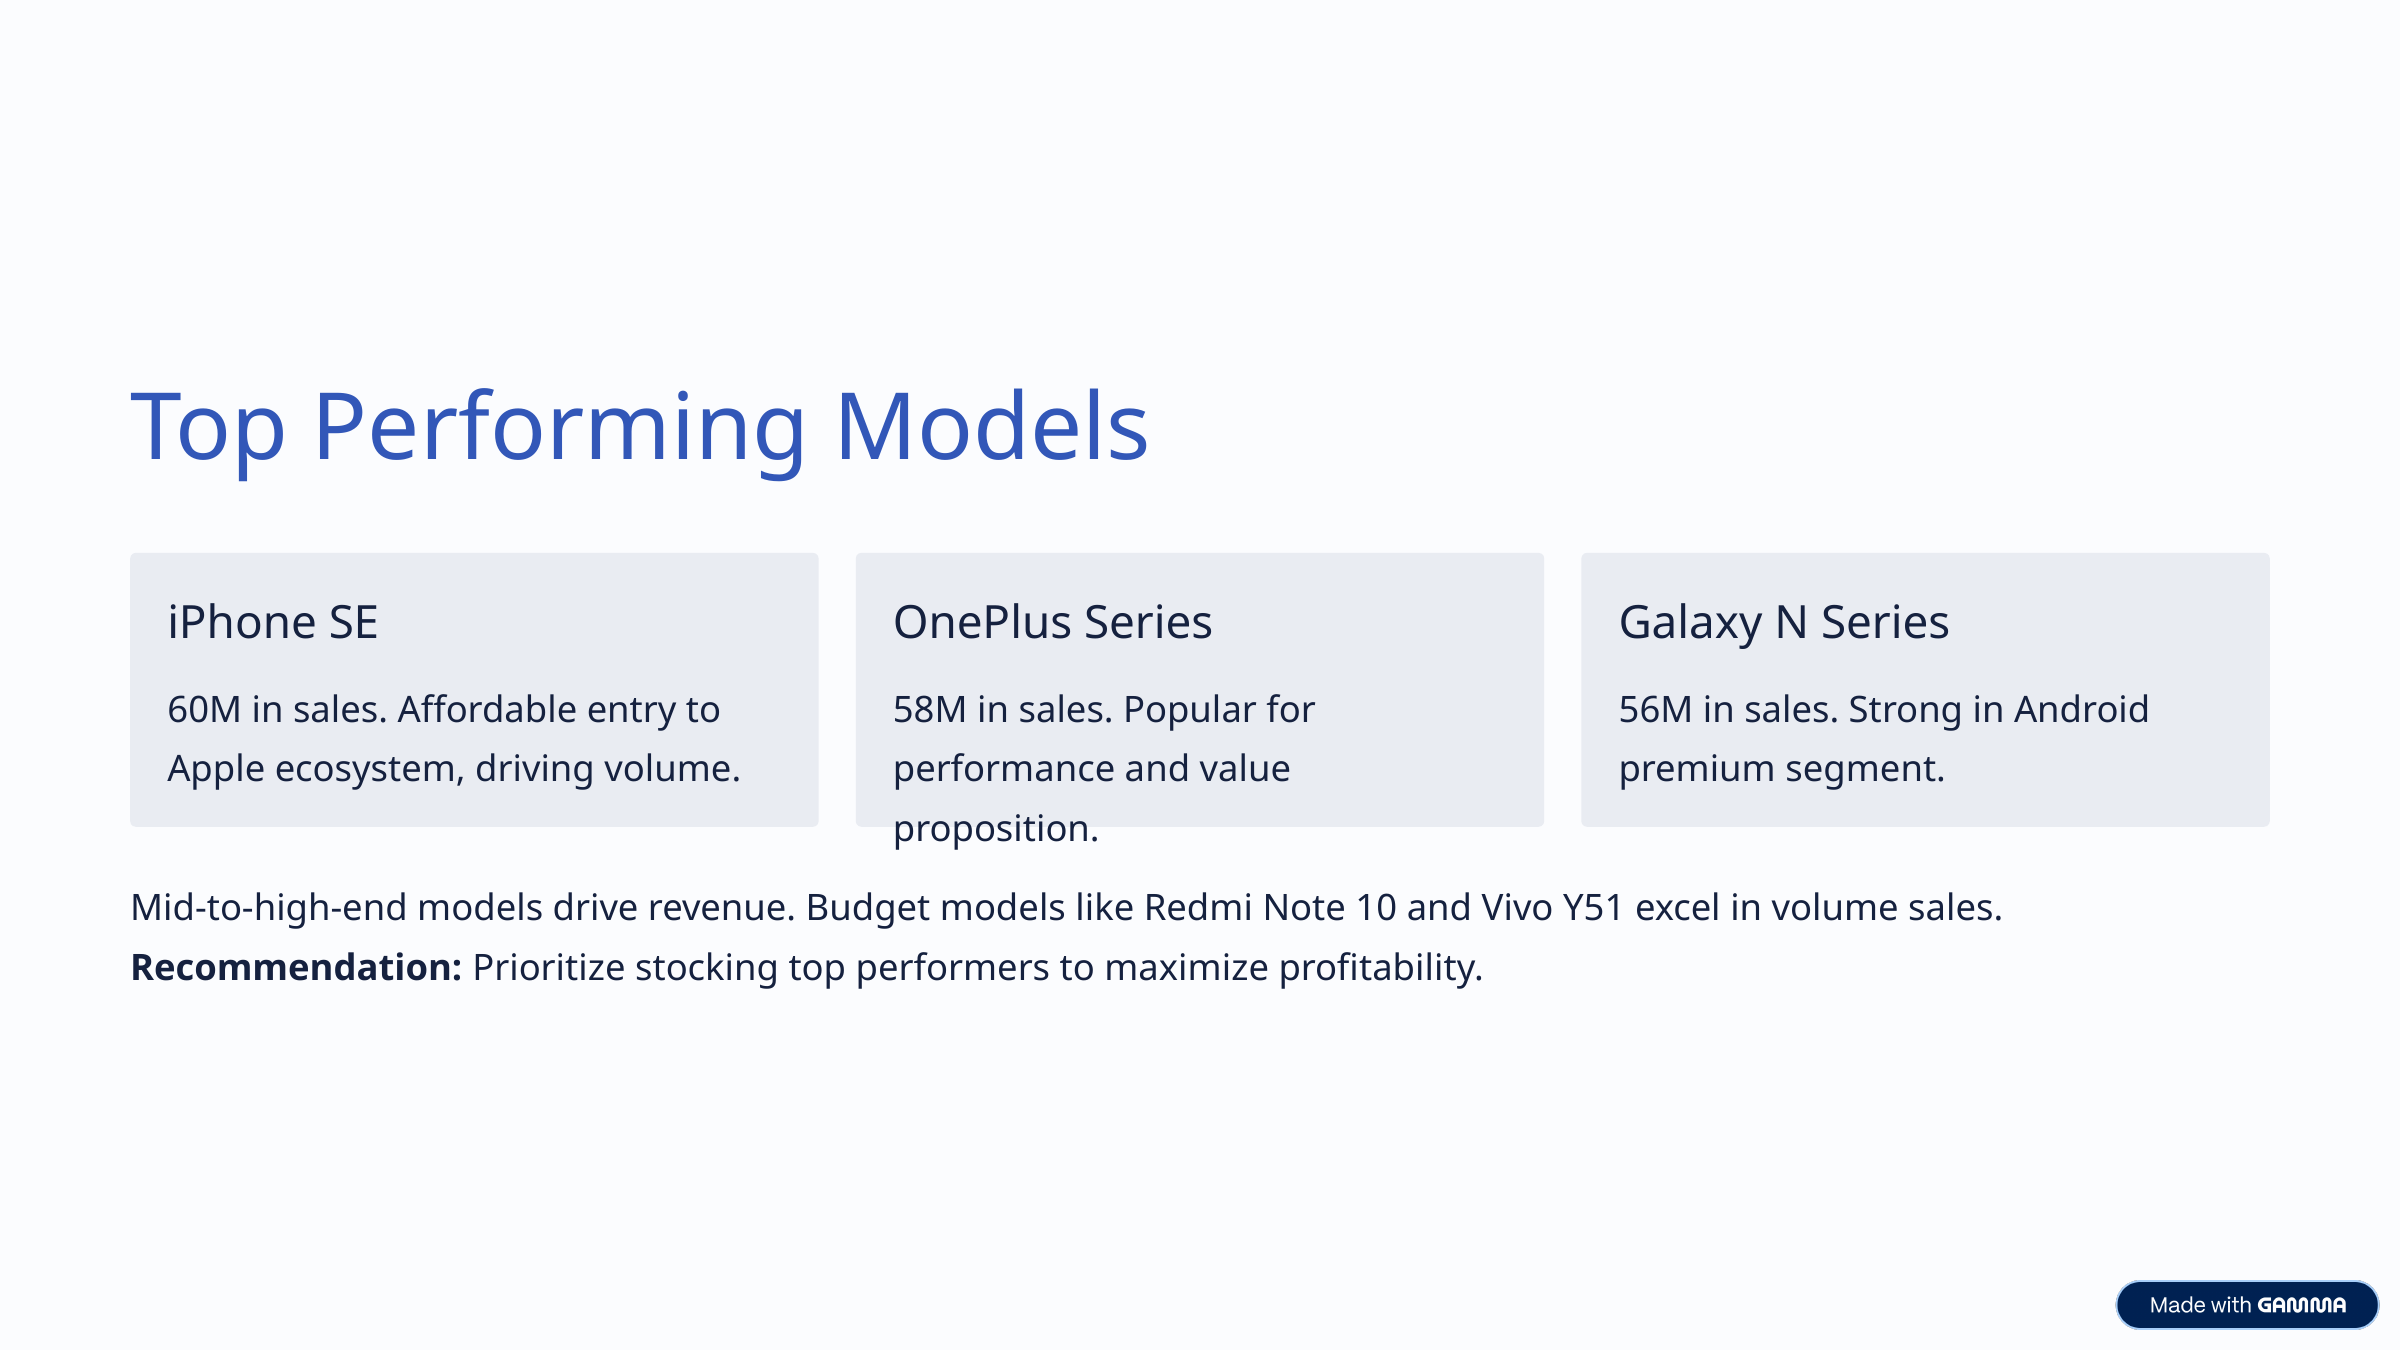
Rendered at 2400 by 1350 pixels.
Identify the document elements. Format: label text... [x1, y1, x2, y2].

text_box [1581, 552, 2270, 827]
picture [2106, 1271, 2389, 1339]
text_box [130, 552, 819, 827]
text_box Galaxy N Series [1618, 590, 2084, 649]
text_box iPhone SE [167, 590, 633, 649]
text_box Top Performing Models [130, 362, 1163, 479]
text_box 58M in sales. Popular for performance and value proposition. [892, 670, 1507, 790]
text_box 60M in sales. Affordable entry to Apple ecosystem, driving volume. [167, 670, 782, 790]
text_box [855, 552, 1545, 827]
text_box 56M in sales. Strong in Android premium segment. [1618, 670, 2233, 790]
text_box Mid-to-high-end models drive revenue. Budget models like Redmi Note 10 and Vivo Y51 excel in volume sales. Recommendation: Prioritize stocking top performers to maximize profitability. [130, 868, 2270, 988]
text_box OnePlus Series [892, 590, 1359, 649]
